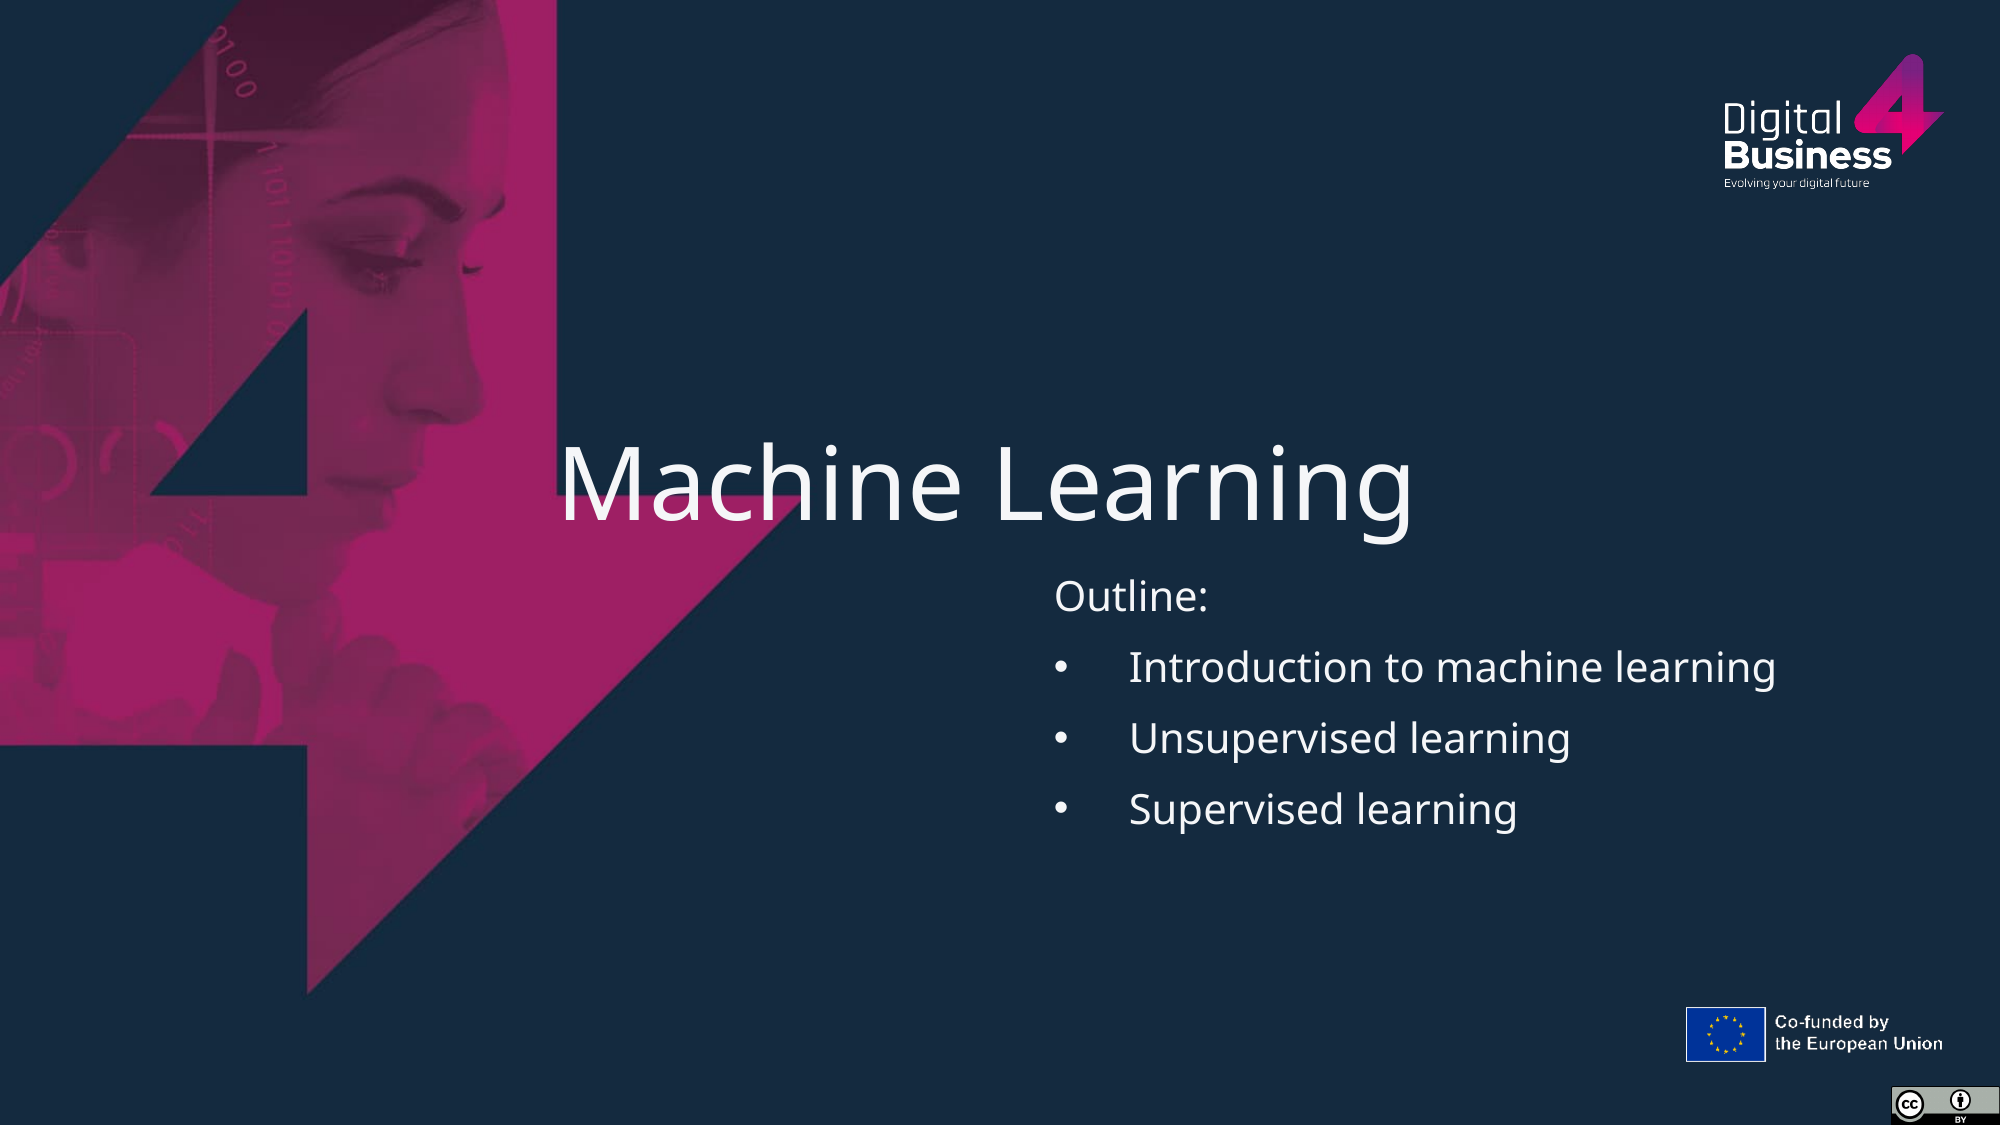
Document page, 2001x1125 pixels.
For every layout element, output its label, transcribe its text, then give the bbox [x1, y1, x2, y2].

text_box Outline: Introduction to machine learning Unsupervised learning Supervised learning [1038, 562, 1866, 962]
picture [0, 0, 2000, 1125]
title Machine Learning [541, 284, 1676, 551]
